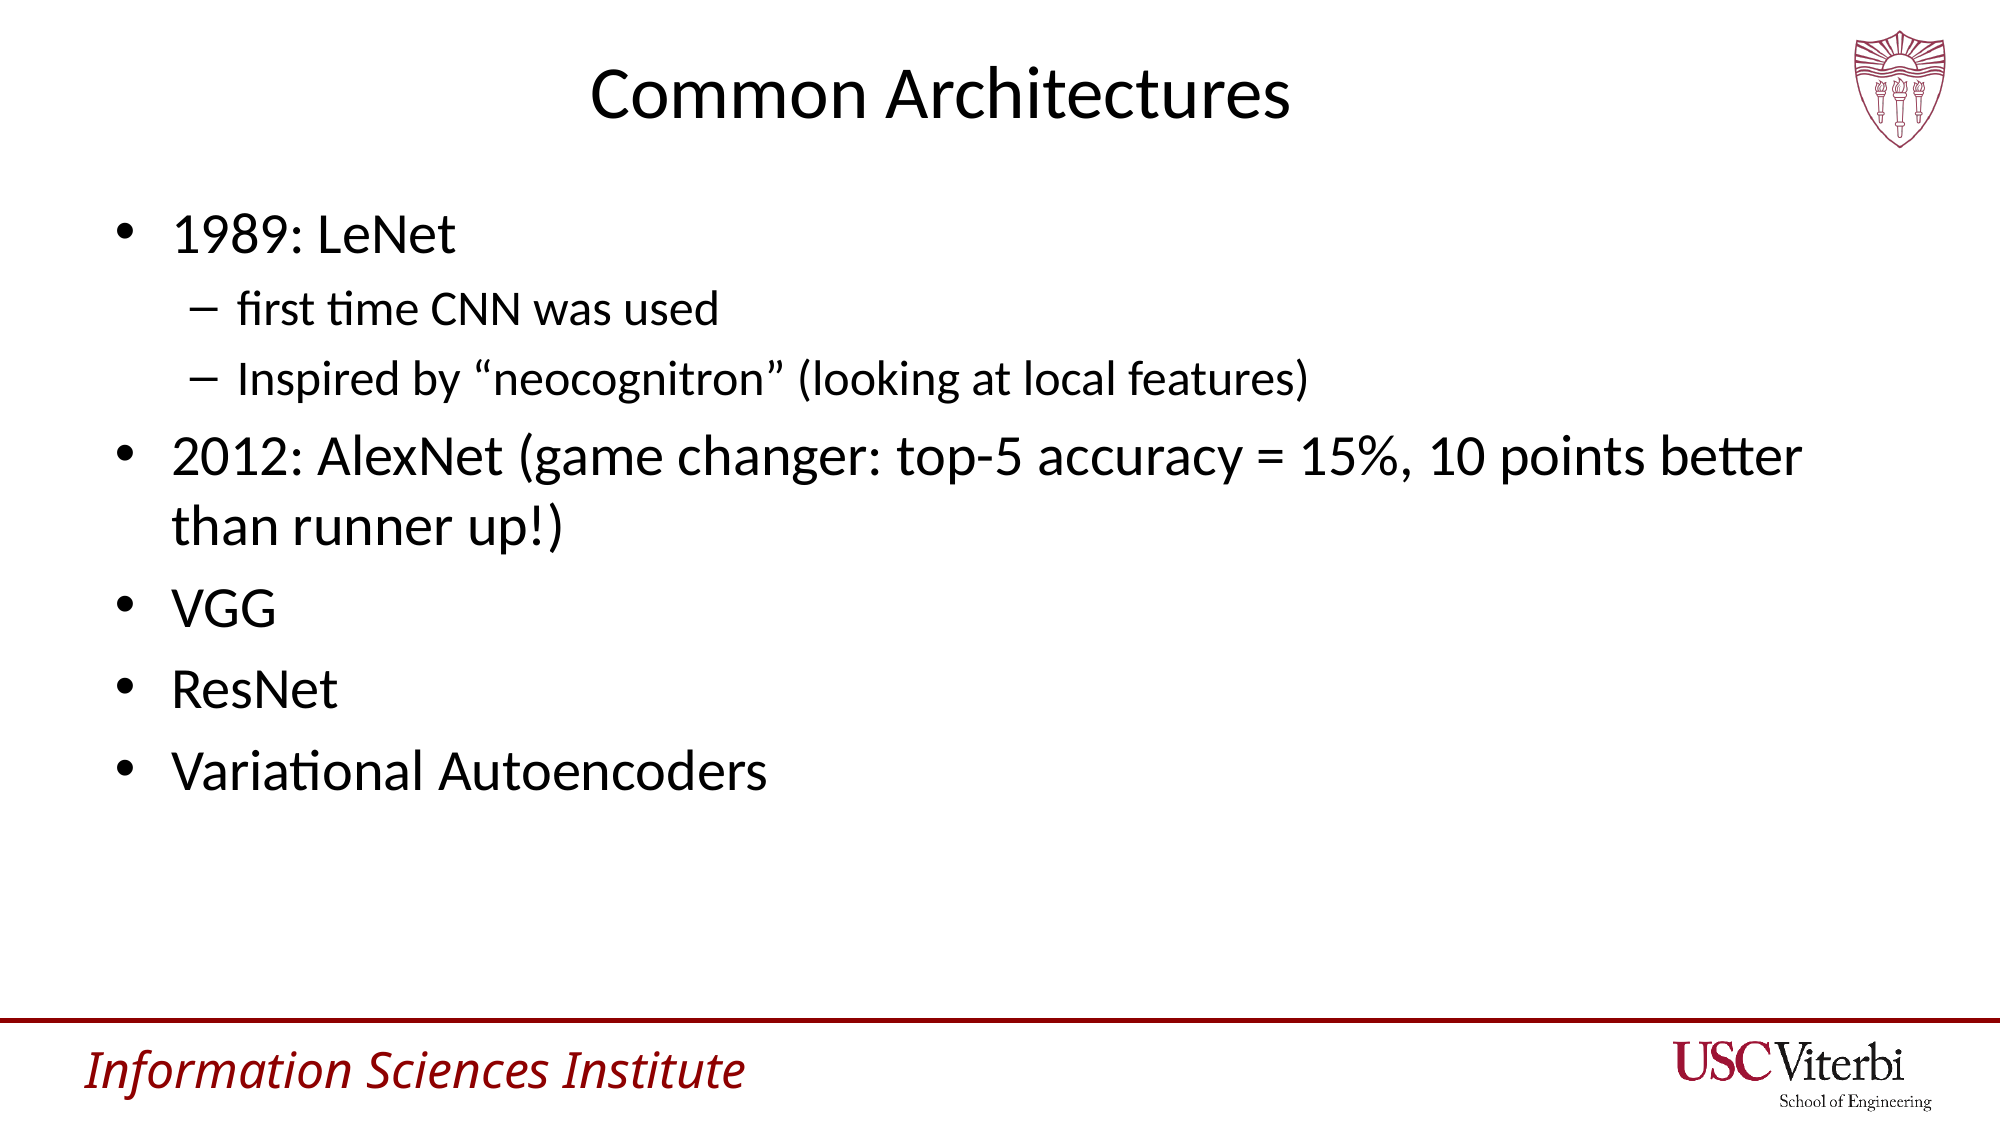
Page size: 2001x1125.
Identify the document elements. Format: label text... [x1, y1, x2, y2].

picture [1641, 1027, 1964, 1118]
list 1989: LeNet first time CNN was used Inspired by “neocognitron” (looking at local features) 2012: AlexNet (game changer: top-5 accuracy = 15%, 10 points better than runner up!) VGG ResNet Variational Autoencoders [99, 187, 1902, 1005]
title Common Architectures [99, 35, 1783, 141]
